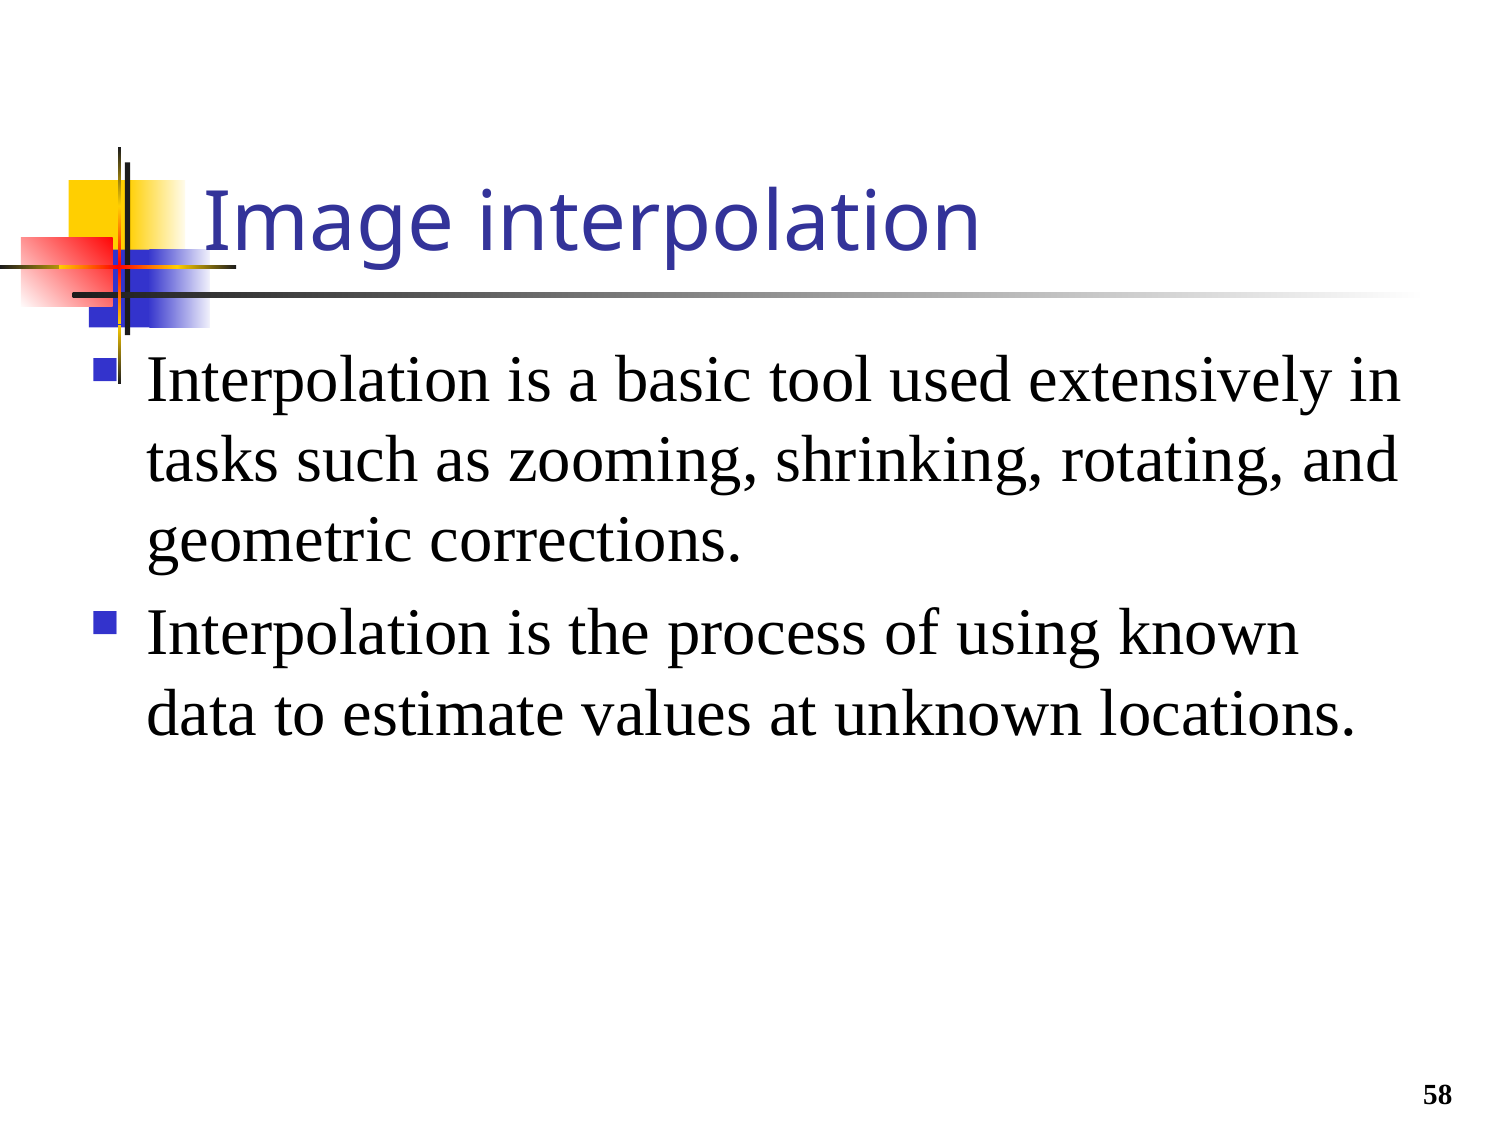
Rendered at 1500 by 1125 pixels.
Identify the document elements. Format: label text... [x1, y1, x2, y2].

slide_number 58 [1154, 1042, 1468, 1118]
title Image interpolation [188, 34, 1468, 276]
list Interpolation is a basic tool used extensively in tasks such as zooming, shrinking, rotating, and geometric corrections. Interpolation is the process of using known data to estimate values at unknown locations. [74, 327, 1445, 1083]
